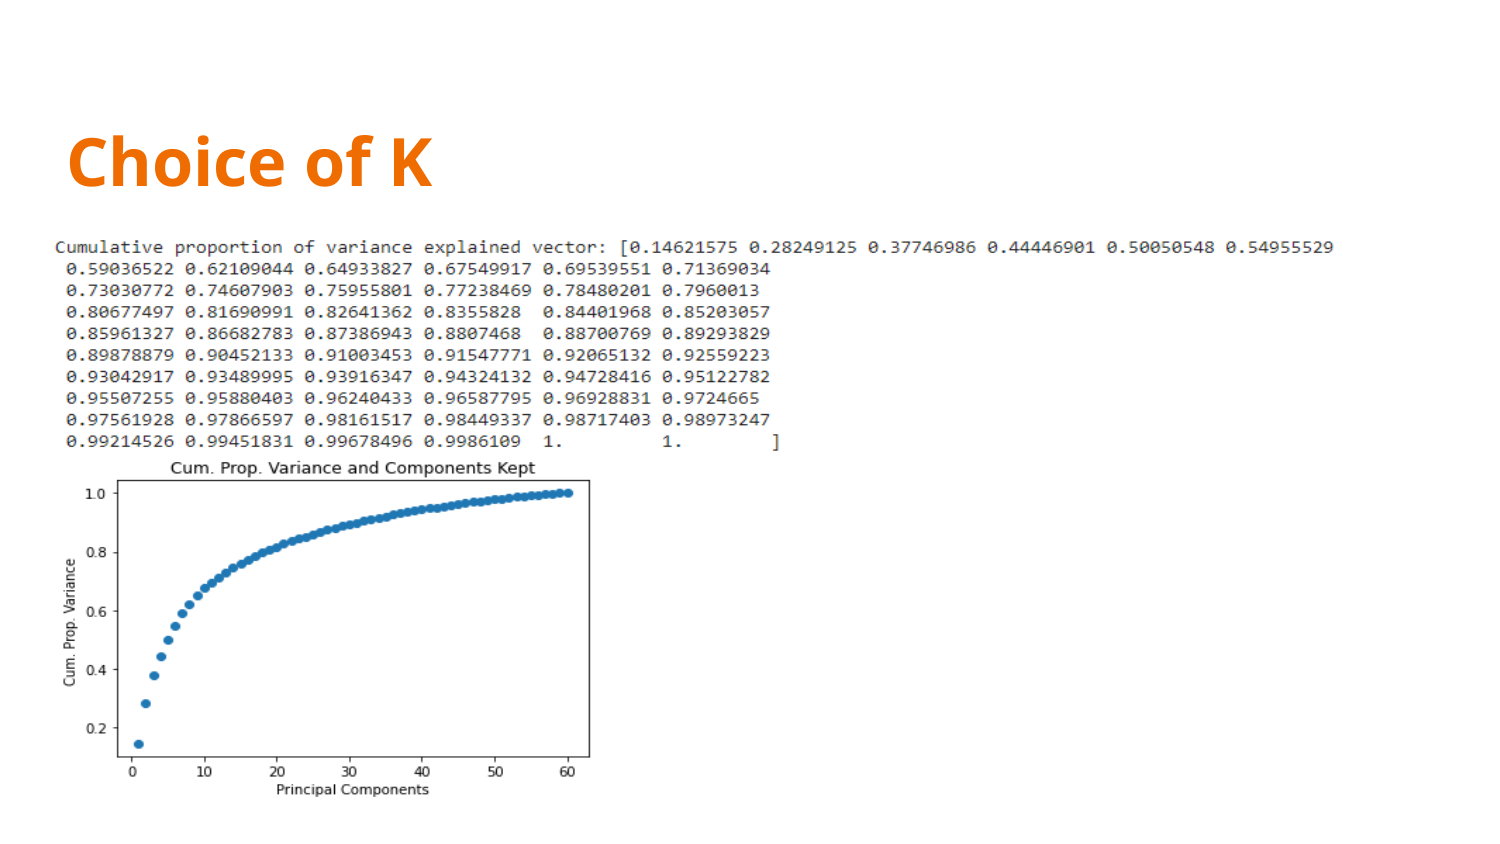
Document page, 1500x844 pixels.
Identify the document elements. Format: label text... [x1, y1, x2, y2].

picture [50, 234, 1345, 831]
title Choice of K [51, 91, 512, 216]
